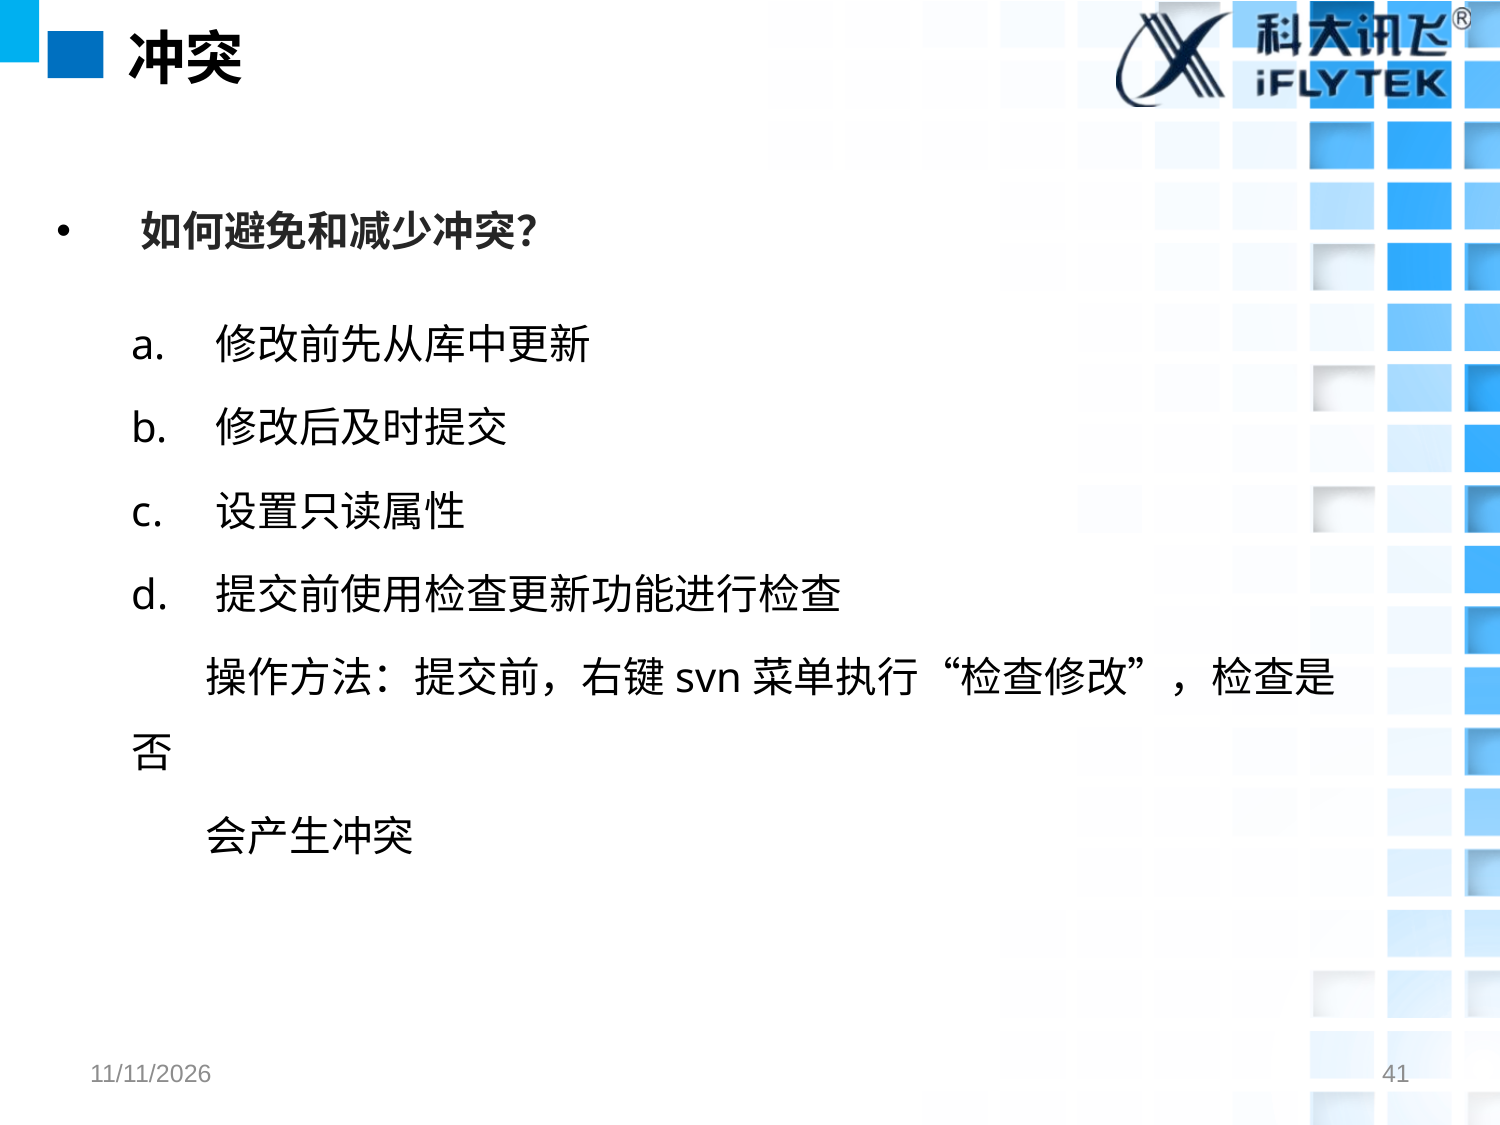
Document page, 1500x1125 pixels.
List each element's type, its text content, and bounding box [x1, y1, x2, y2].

title 冲突 [112, 14, 1093, 98]
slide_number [75, 1042, 425, 1103]
picture [17, 1, 1500, 1125]
slide_number 41 [1074, 1042, 1425, 1103]
list 如何避免和减少冲突？ 修改前先从库中更新 修改后及时提交 设置只读属性 提交前使用检查更新功能进行检查 操作方法：提交前，右键svn菜单执行“检查修改”，检查是否 会产生冲突 [41, 172, 1388, 905]
